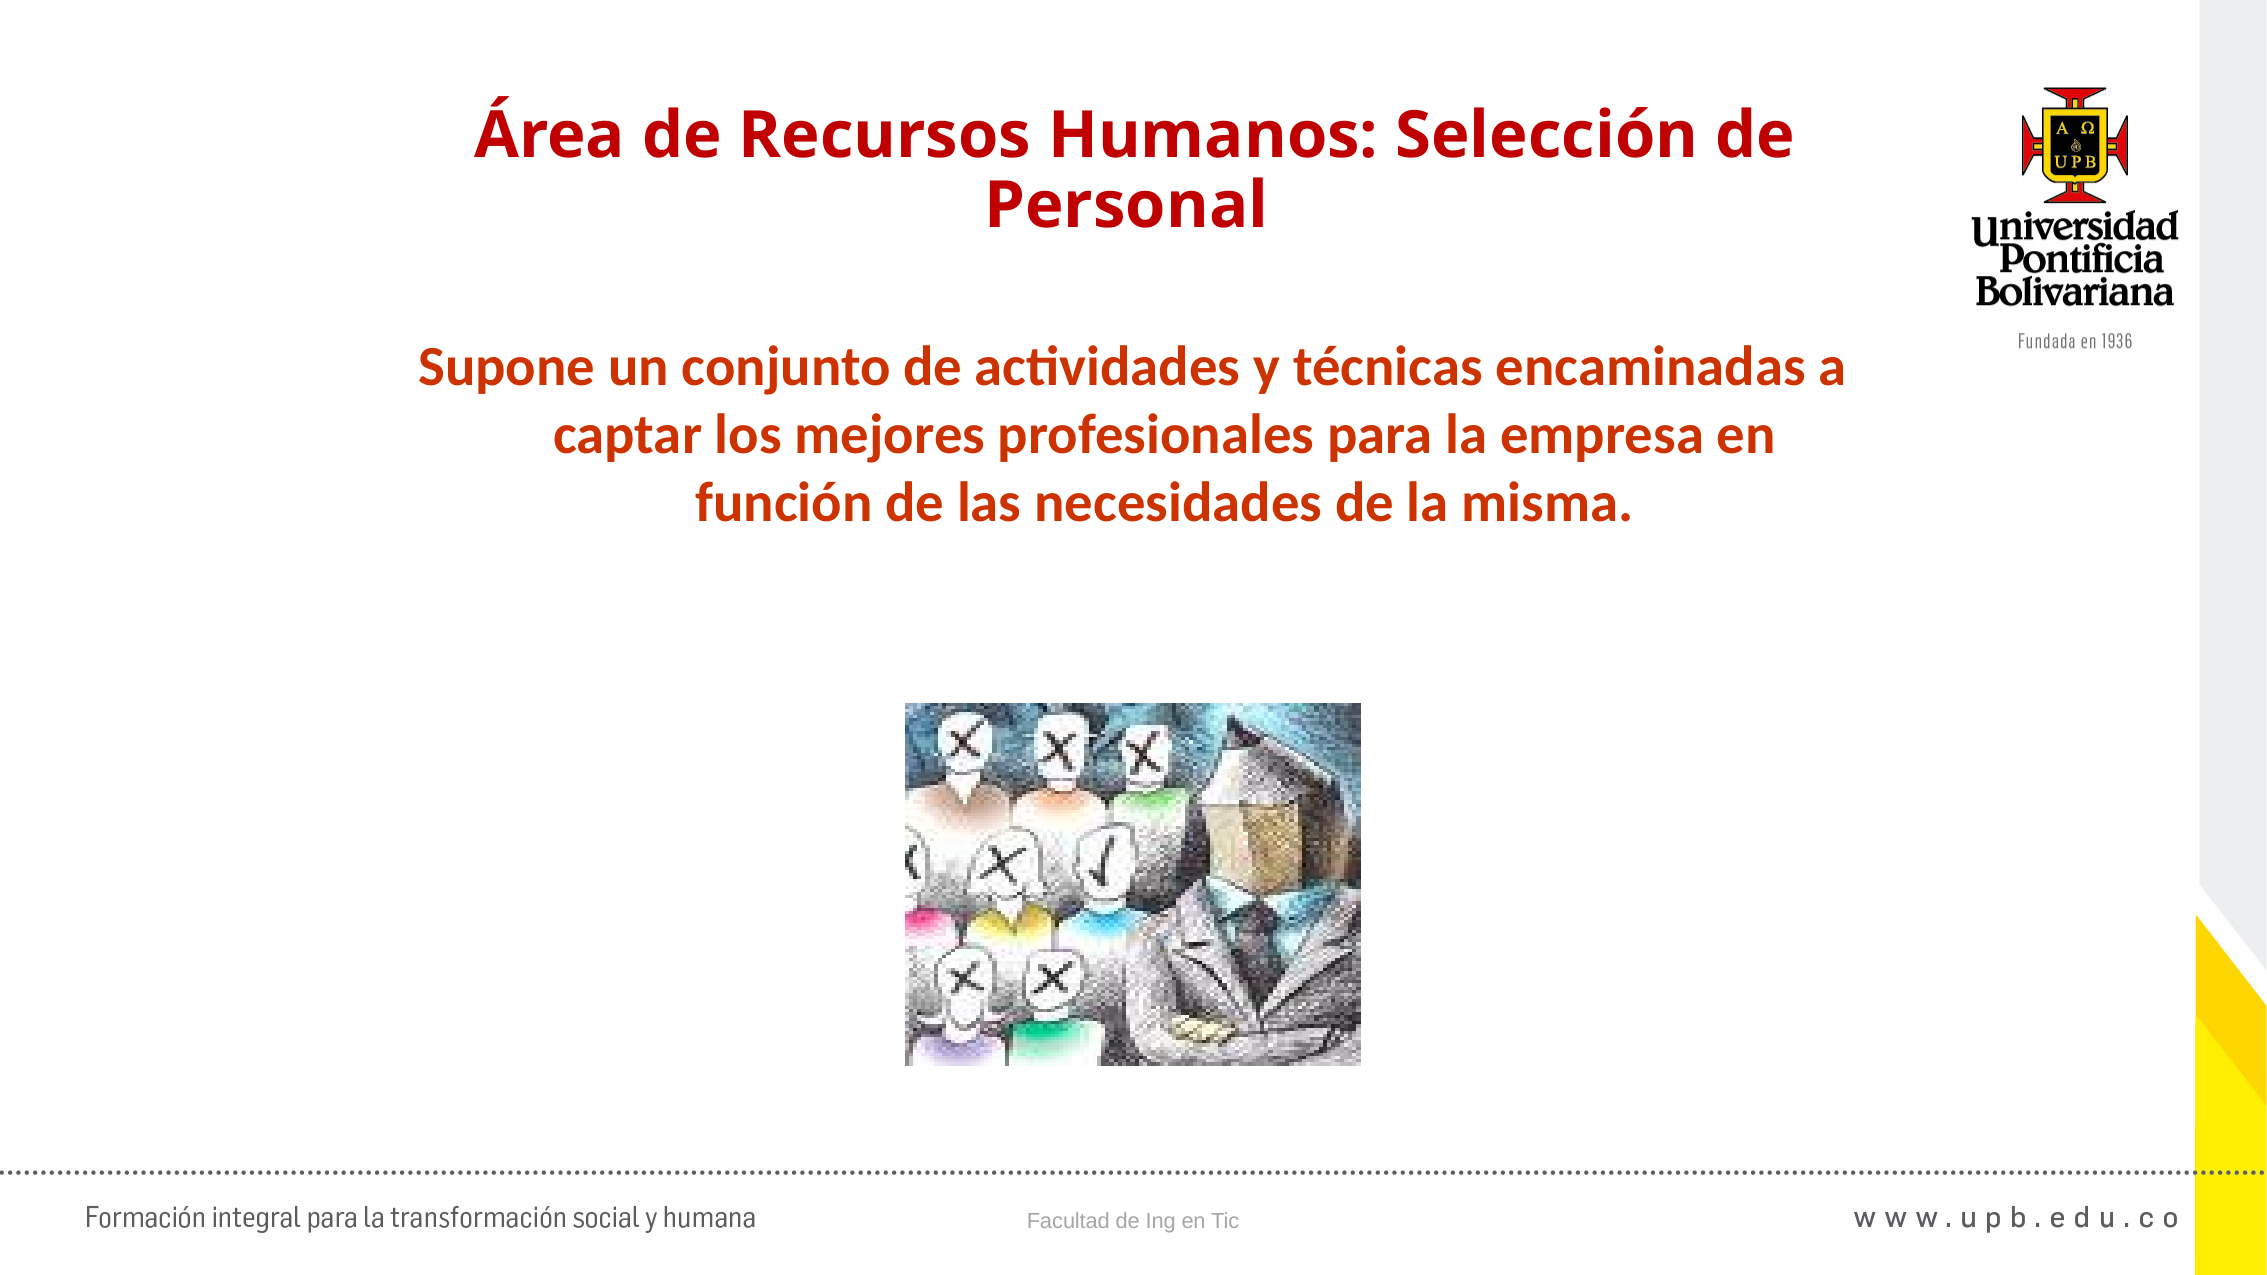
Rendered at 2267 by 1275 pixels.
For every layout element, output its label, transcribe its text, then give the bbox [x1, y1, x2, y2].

picture [0, 0, 2267, 1275]
title Área de Recursos Humanos: Selección de Personal [370, 92, 1901, 251]
text_box Supone un conjunto de actividades y técnicas encaminadas a captar los mejores profesionales para la empresa en función de las necesidades de la misma. [396, 320, 1870, 1143]
